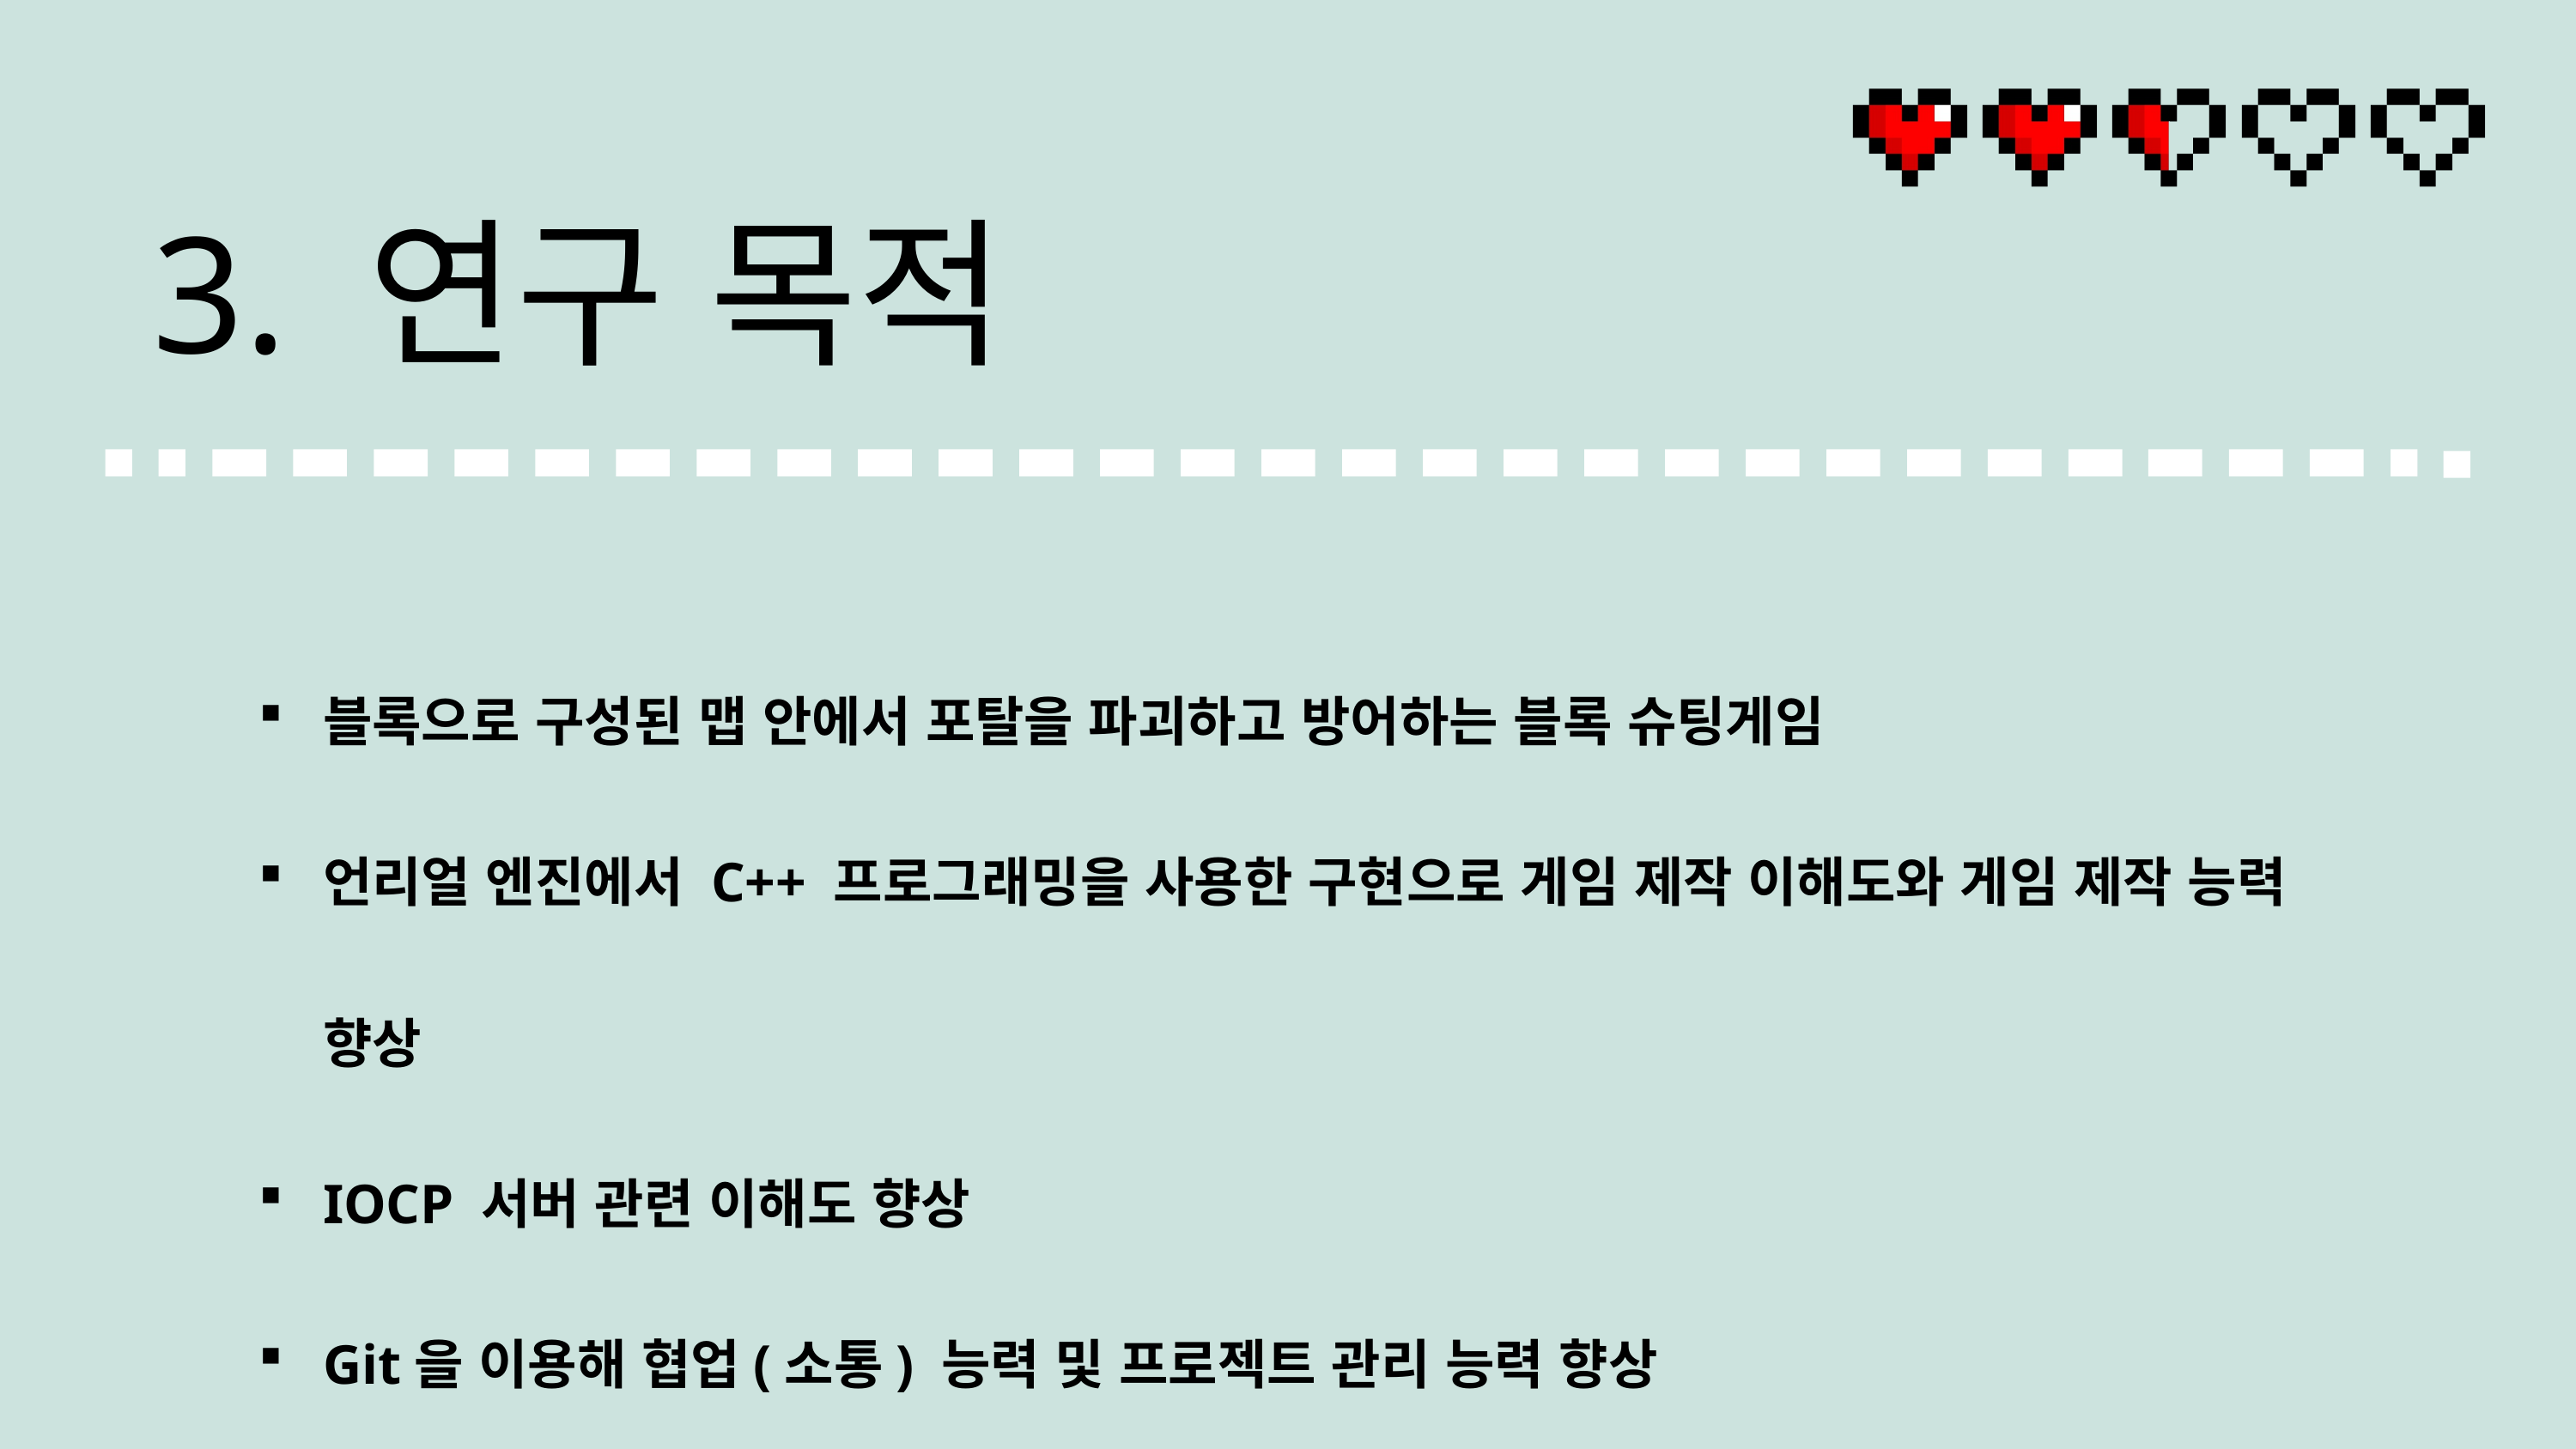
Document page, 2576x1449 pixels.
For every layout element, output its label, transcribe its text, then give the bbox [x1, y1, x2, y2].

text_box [105, 449, 2471, 478]
text_box 3. 연구 목적 [139, 186, 1375, 392]
text_box 블록으로 구성된 맵 안에서 포탈을 파괴하고 방어하는 블록 슈팅게임 언리얼 엔진에서 C++ 프로그래밍을 사용한 구현으로 게임 제작 이해도와 게임 제작 능력 향상 IOCP 서버 관련 이해도 향상 Git을 이용해 협업(소통) 능력 및 프로젝트 관리 능력 향상 [246, 585, 2330, 1402]
picture [1844, 72, 2493, 203]
